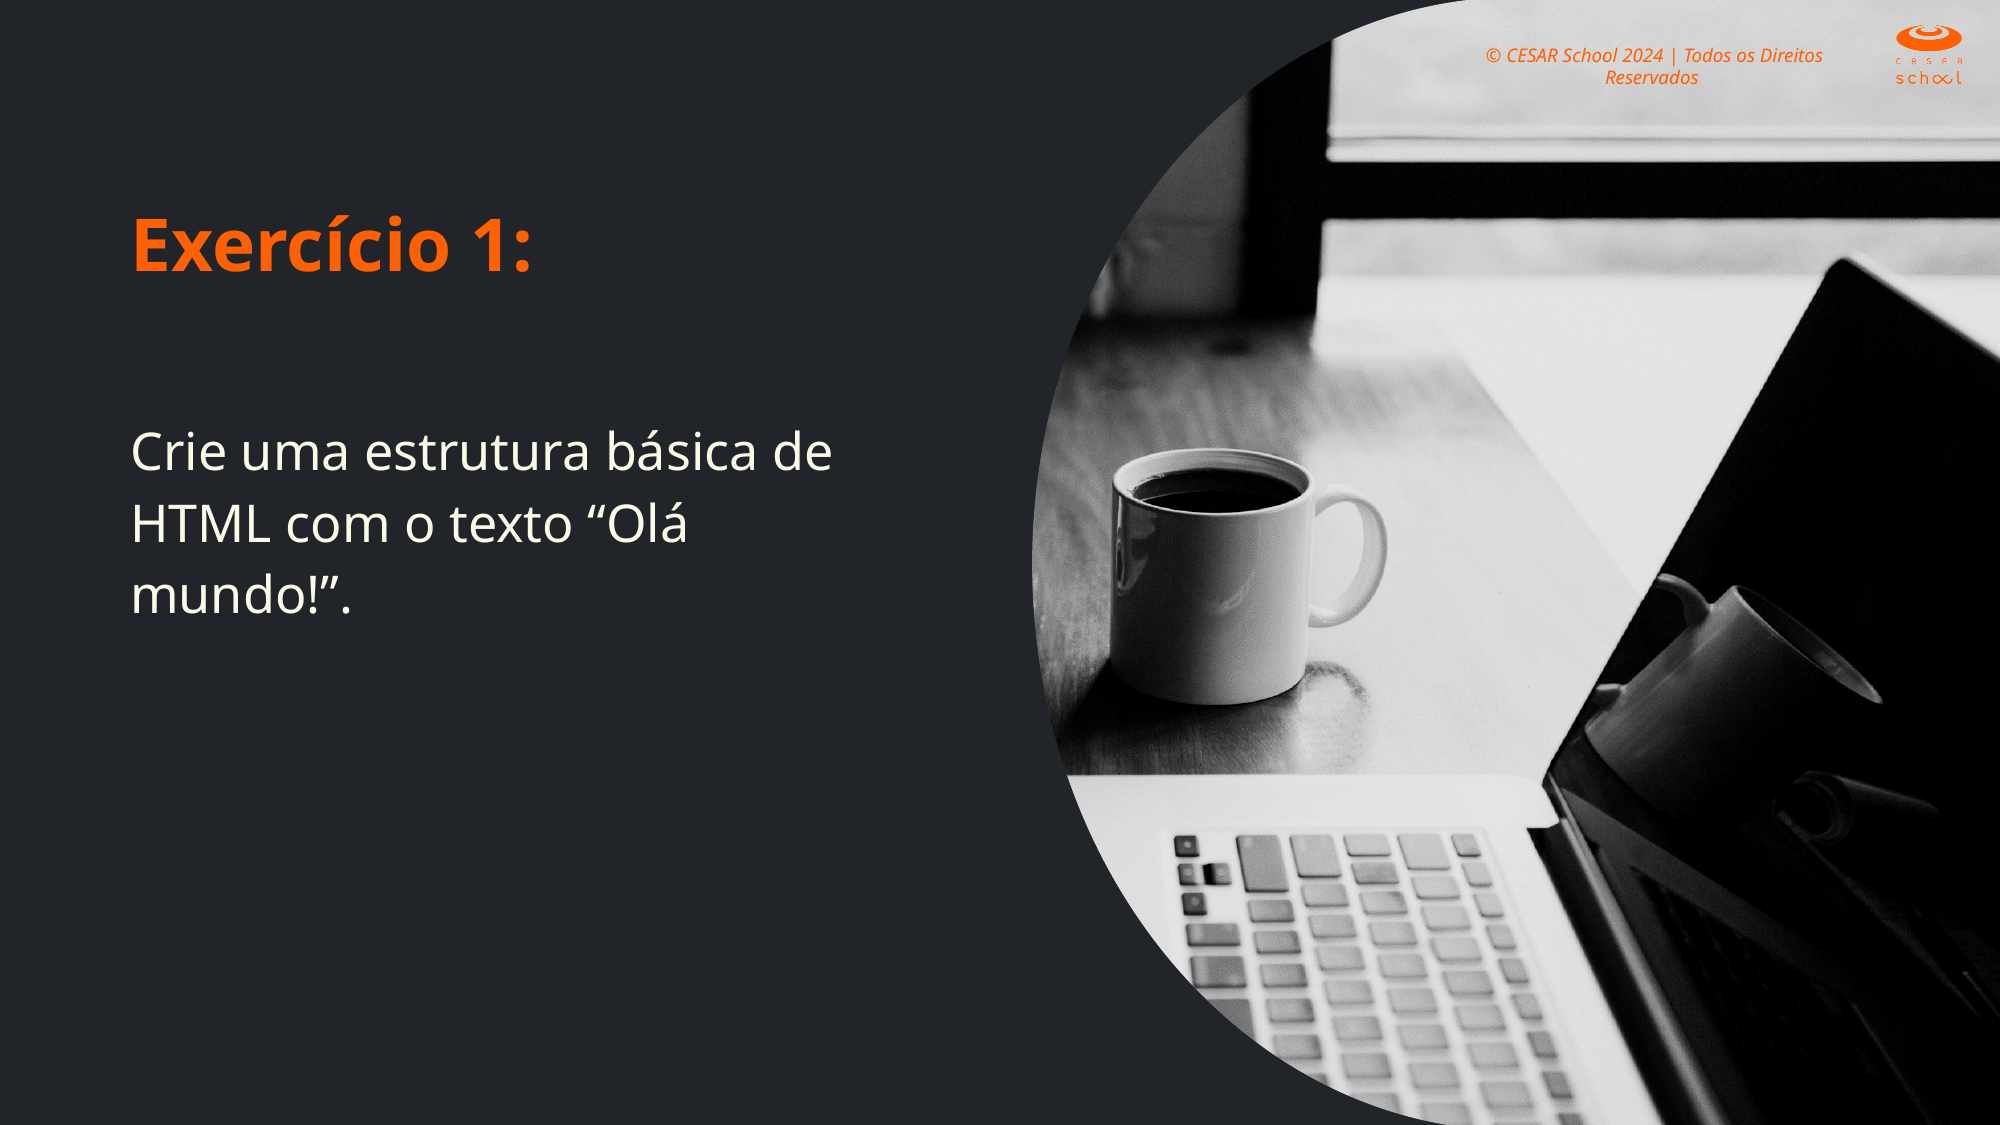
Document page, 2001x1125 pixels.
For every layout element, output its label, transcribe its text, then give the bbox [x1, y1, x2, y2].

text_box Exercício 1: [110, 178, 823, 398]
picture [1031, 0, 2000, 1125]
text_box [1432, 25, 1963, 85]
title Crie uma estrutura básica de HTML com o texto “Olá mundo!”. [110, 388, 936, 946]
